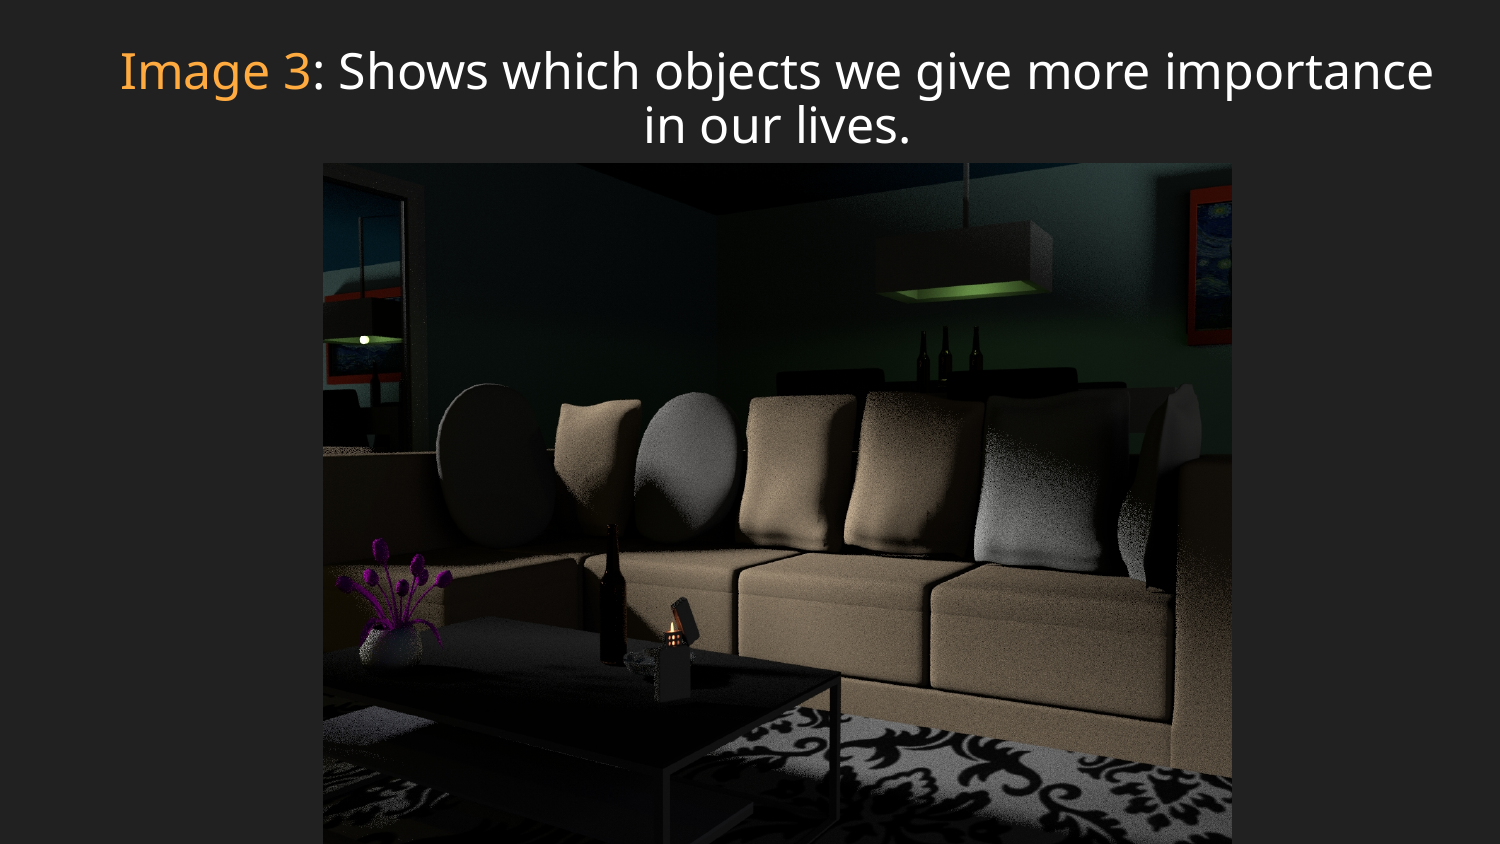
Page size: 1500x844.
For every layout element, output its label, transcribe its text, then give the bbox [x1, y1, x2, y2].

title Image 3: Shows which objects we give more importance in our lives. [103, 44, 1453, 156]
picture [323, 163, 1233, 844]
